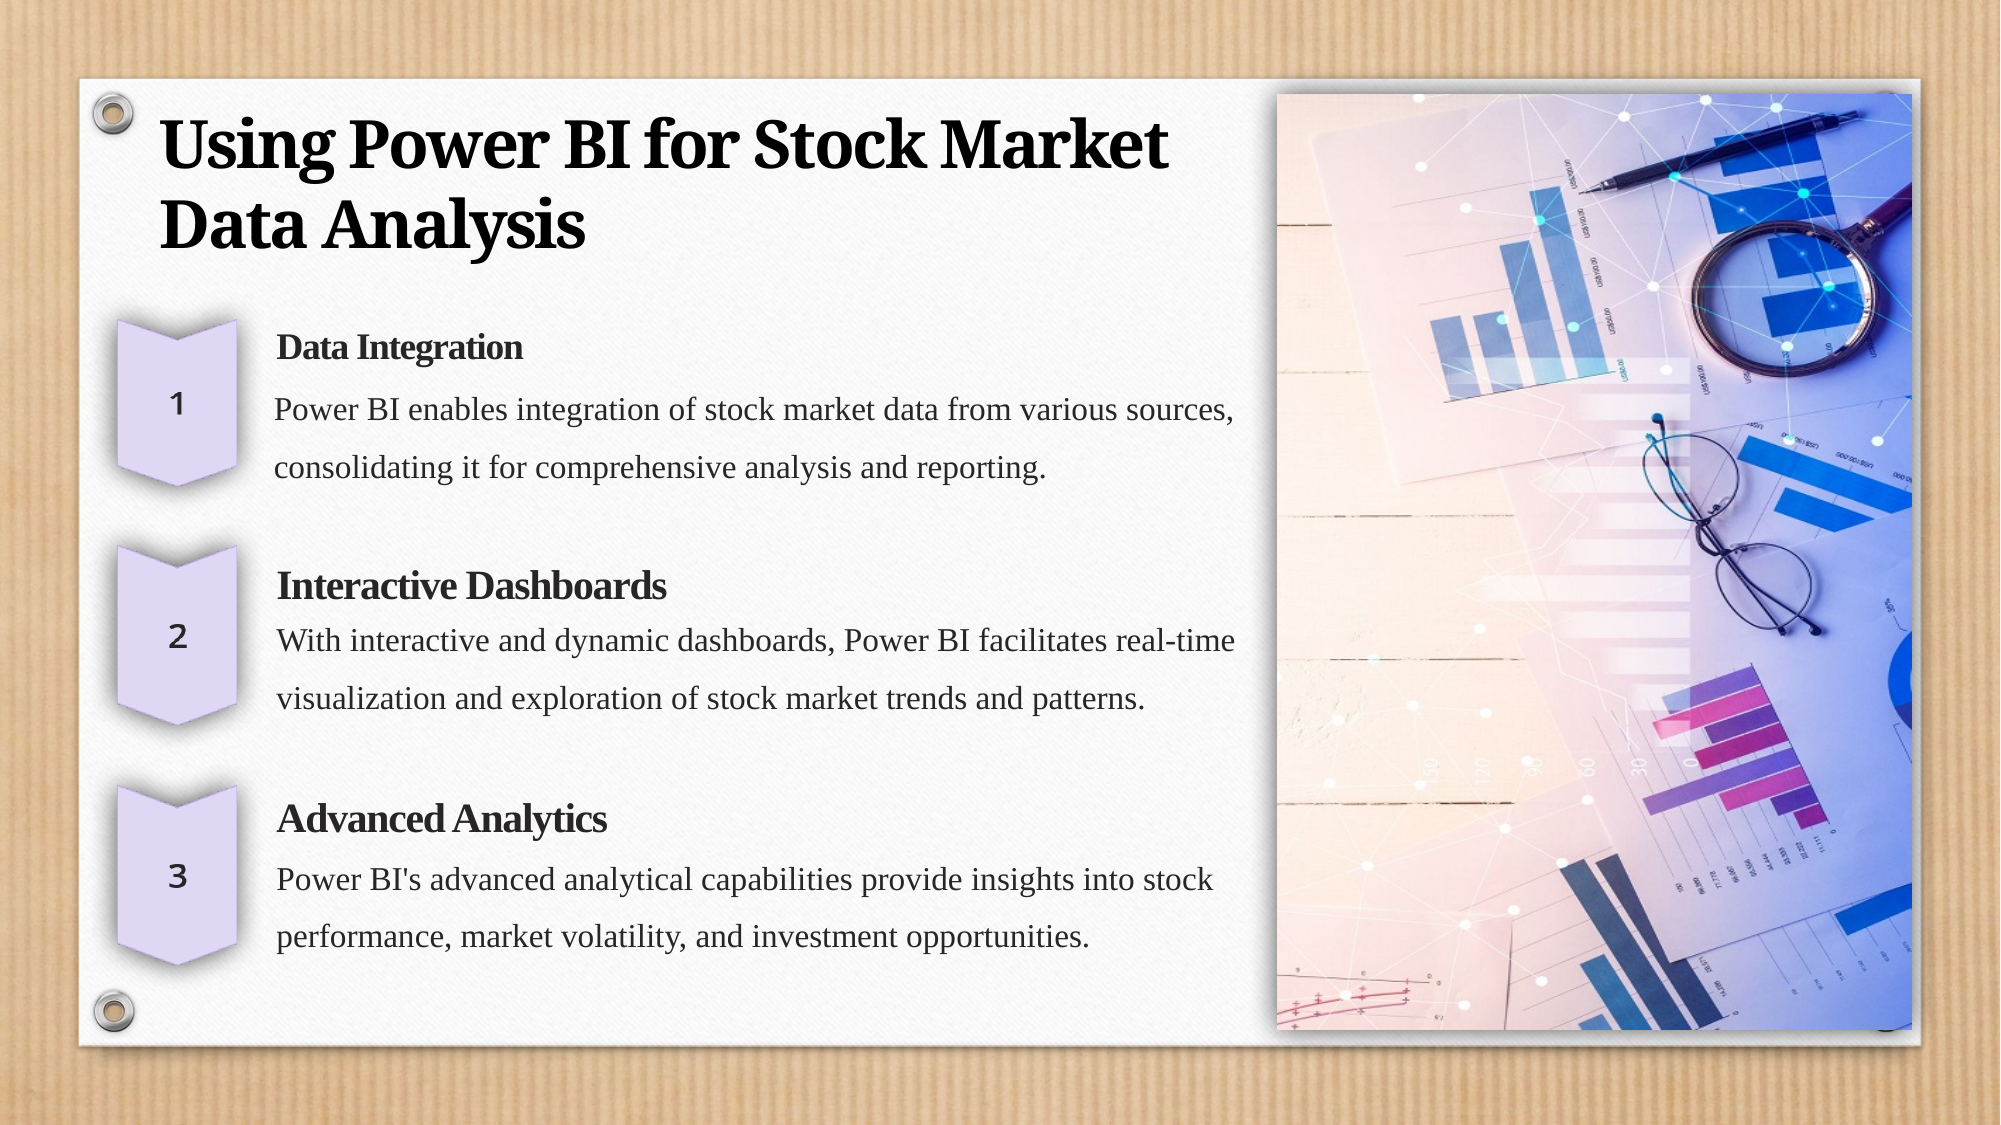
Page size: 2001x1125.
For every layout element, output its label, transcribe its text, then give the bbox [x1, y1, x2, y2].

text_box With interactive and dynamic dashboards, Power BI facilitates real-time visualization and exploration of stock market trends and patterns. [261, 592, 1254, 709]
text_box Interactive Dashboards [261, 544, 748, 592]
text_box Data Integration [261, 303, 625, 360]
picture [0, 0, 2001, 1125]
text_box Power BI's advanced analytical capabilities provide insights into stock performance, market volatility, and investment opportunities. [261, 831, 1254, 965]
text_box Using Power BI for Stock Market Data Analysis [145, 94, 1258, 278]
text_box Power BI enables integration of stock market data from various sources, consolidating it for comprehensive analysis and reporting. [258, 361, 1254, 478]
text_box Advanced Analytics [261, 777, 692, 831]
